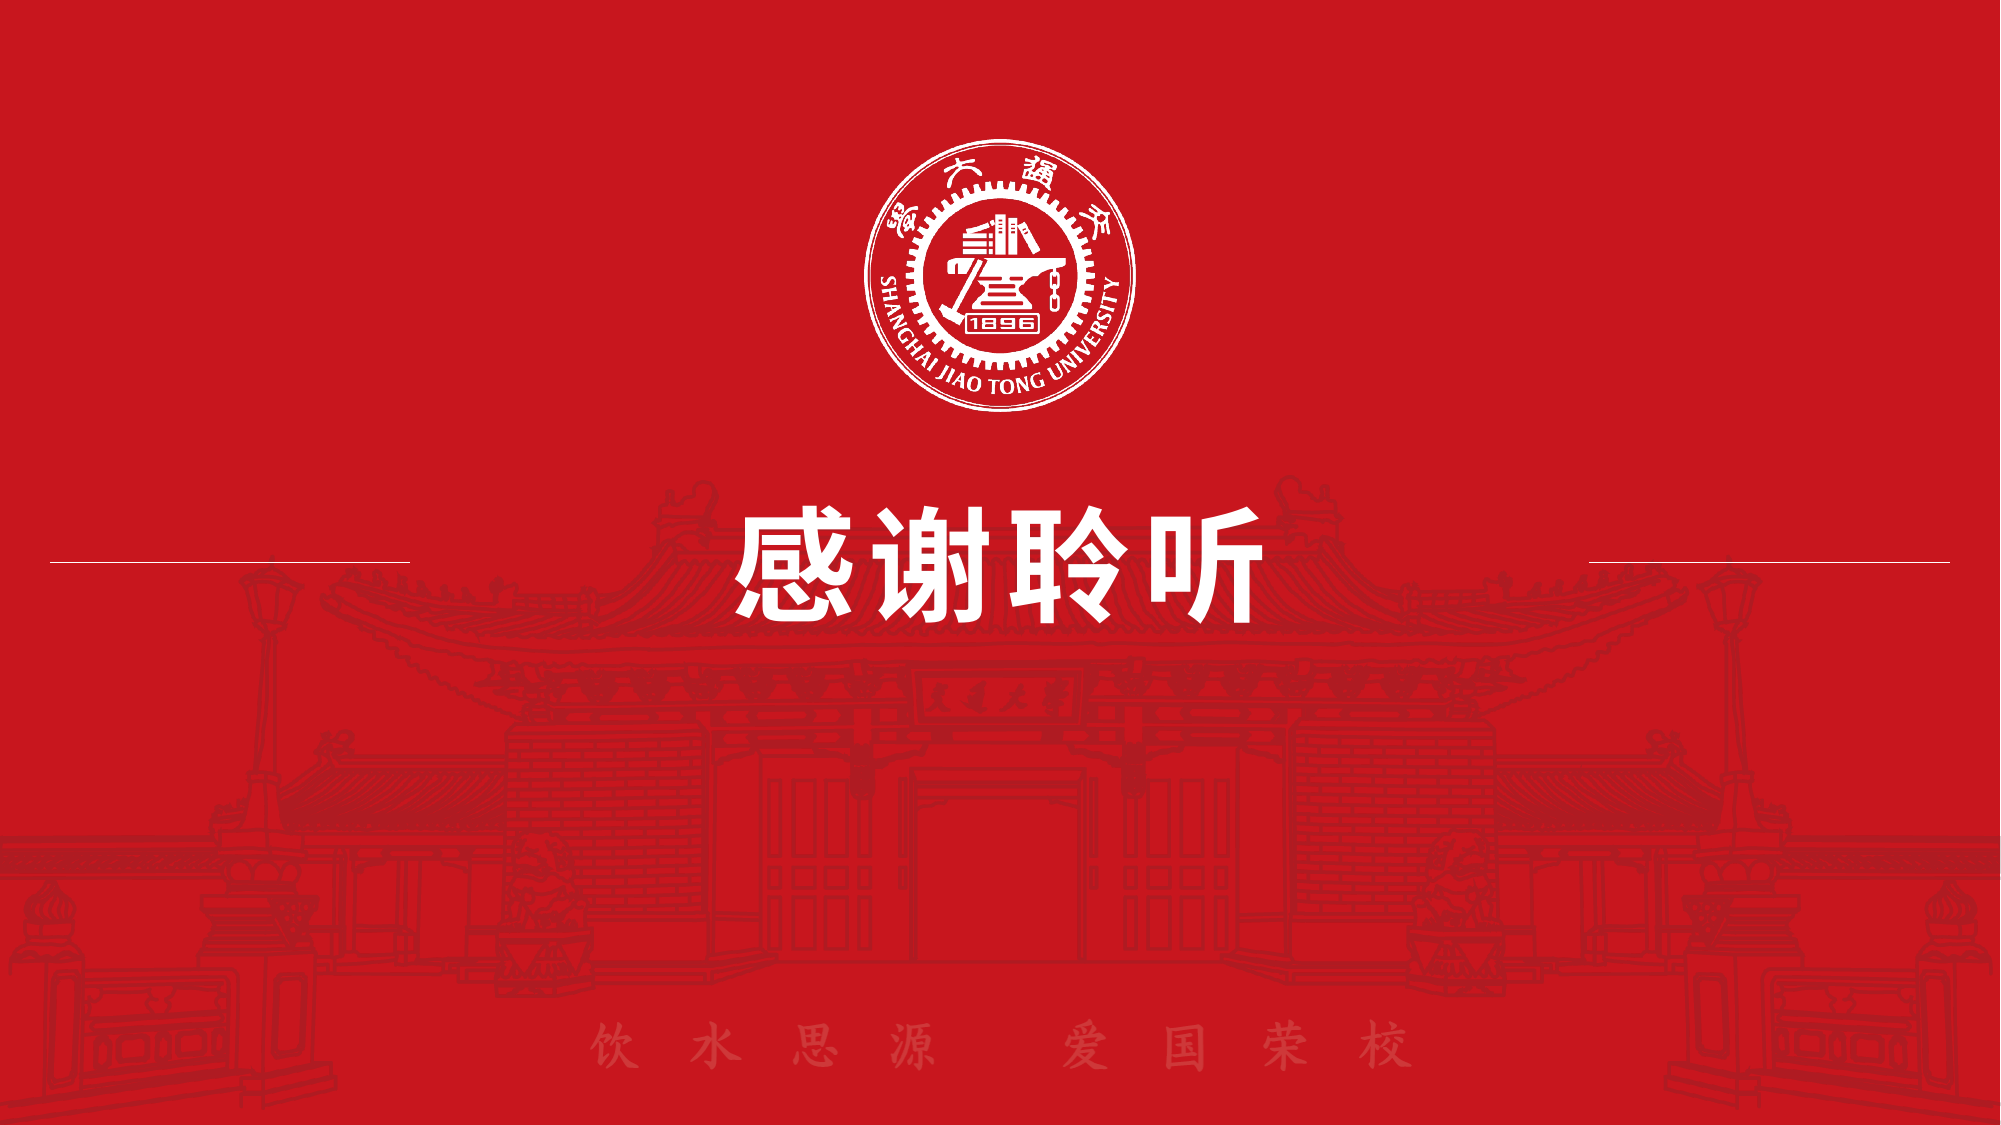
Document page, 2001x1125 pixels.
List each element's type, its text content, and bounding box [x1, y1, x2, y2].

picture [864, 139, 1136, 412]
list 感谢聆听 [419, 513, 1581, 612]
